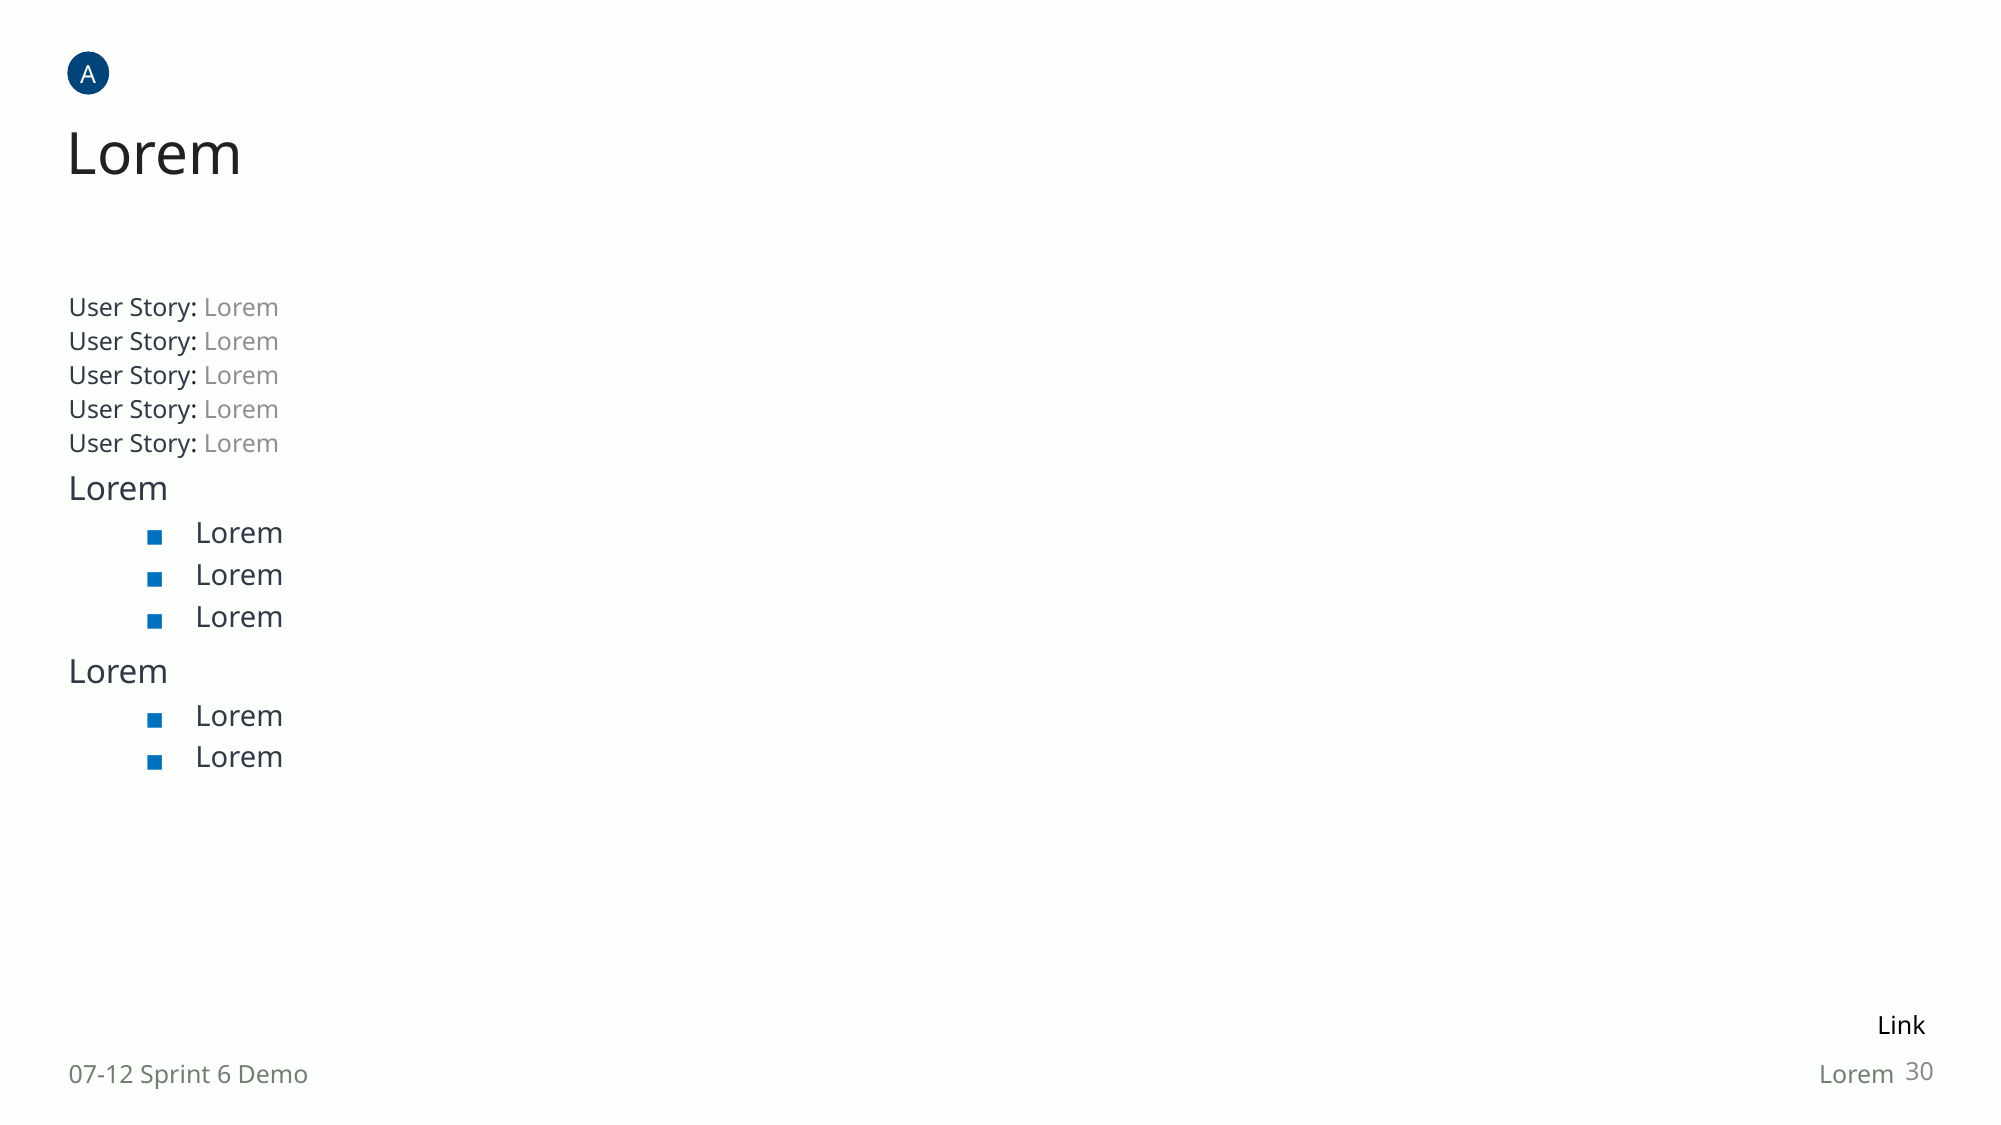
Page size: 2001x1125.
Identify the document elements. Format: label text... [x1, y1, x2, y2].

text_box Lorem [66, 116, 1871, 282]
text_box User Story: Lorem User Story: Lorem User Story: Lorem User Story: Lorem User Story: Lorem [68, 291, 793, 458]
text_box Link [1382, 1002, 1948, 1048]
text_box Lorem Lorem Lorem Lorem Lorem Lorem Lorem [30, 464, 738, 999]
text_box A [67, 51, 110, 95]
text_box 07-12 Sprint 6 Demo [68, 1051, 516, 1097]
text_box Lorem [1462, 1051, 1910, 1097]
text_box 30 [1882, 1042, 1949, 1103]
